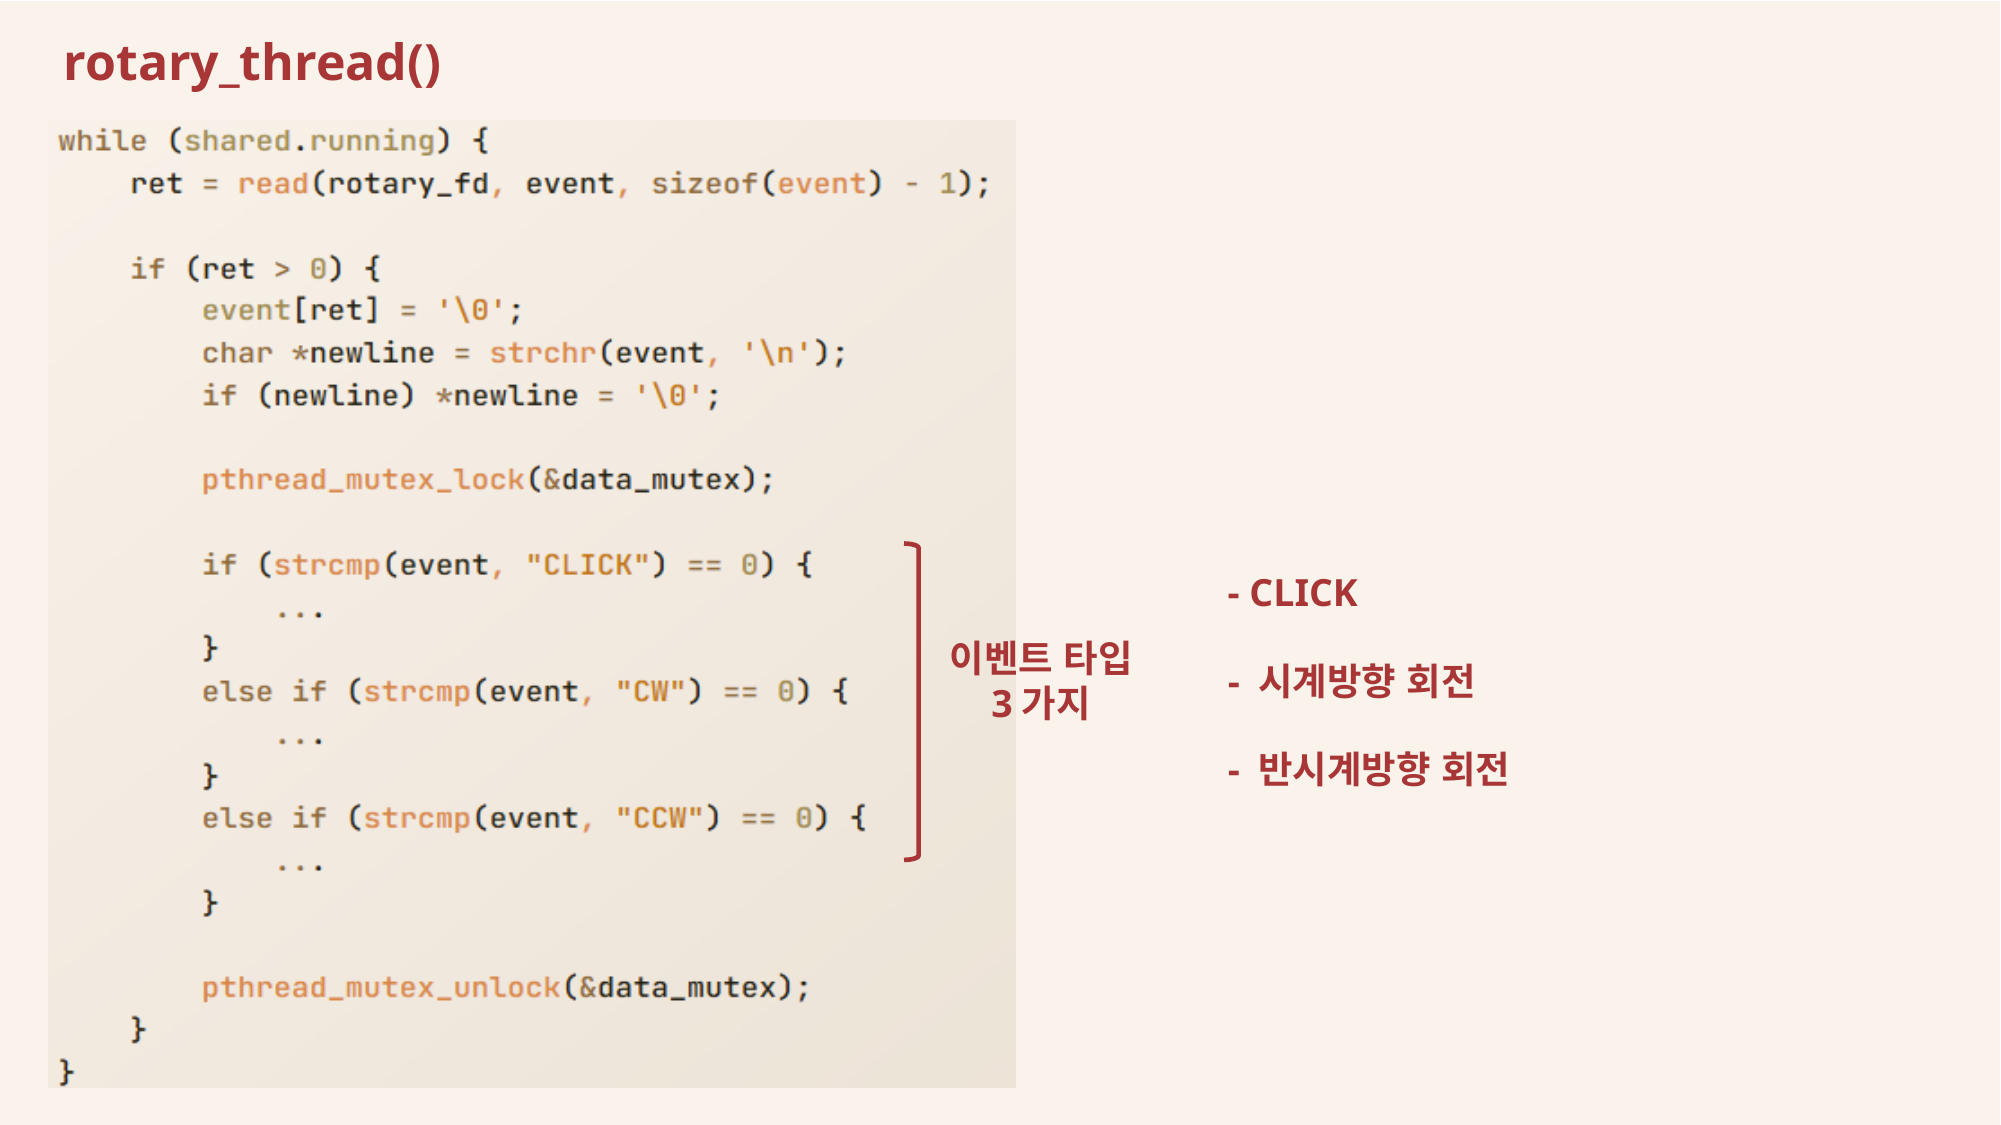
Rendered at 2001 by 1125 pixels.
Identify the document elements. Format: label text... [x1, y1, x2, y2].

text_box rotary_thread() [48, 23, 1049, 98]
text_box - CLICK [1212, 561, 1458, 622]
text_box 이벤트 타입 3가지 [1016, 627, 1164, 733]
picture [48, 119, 1016, 1088]
text_box - 시계방향 회전 [1213, 650, 1609, 710]
text_box - 반시계방향 회전 [1213, 738, 1609, 799]
